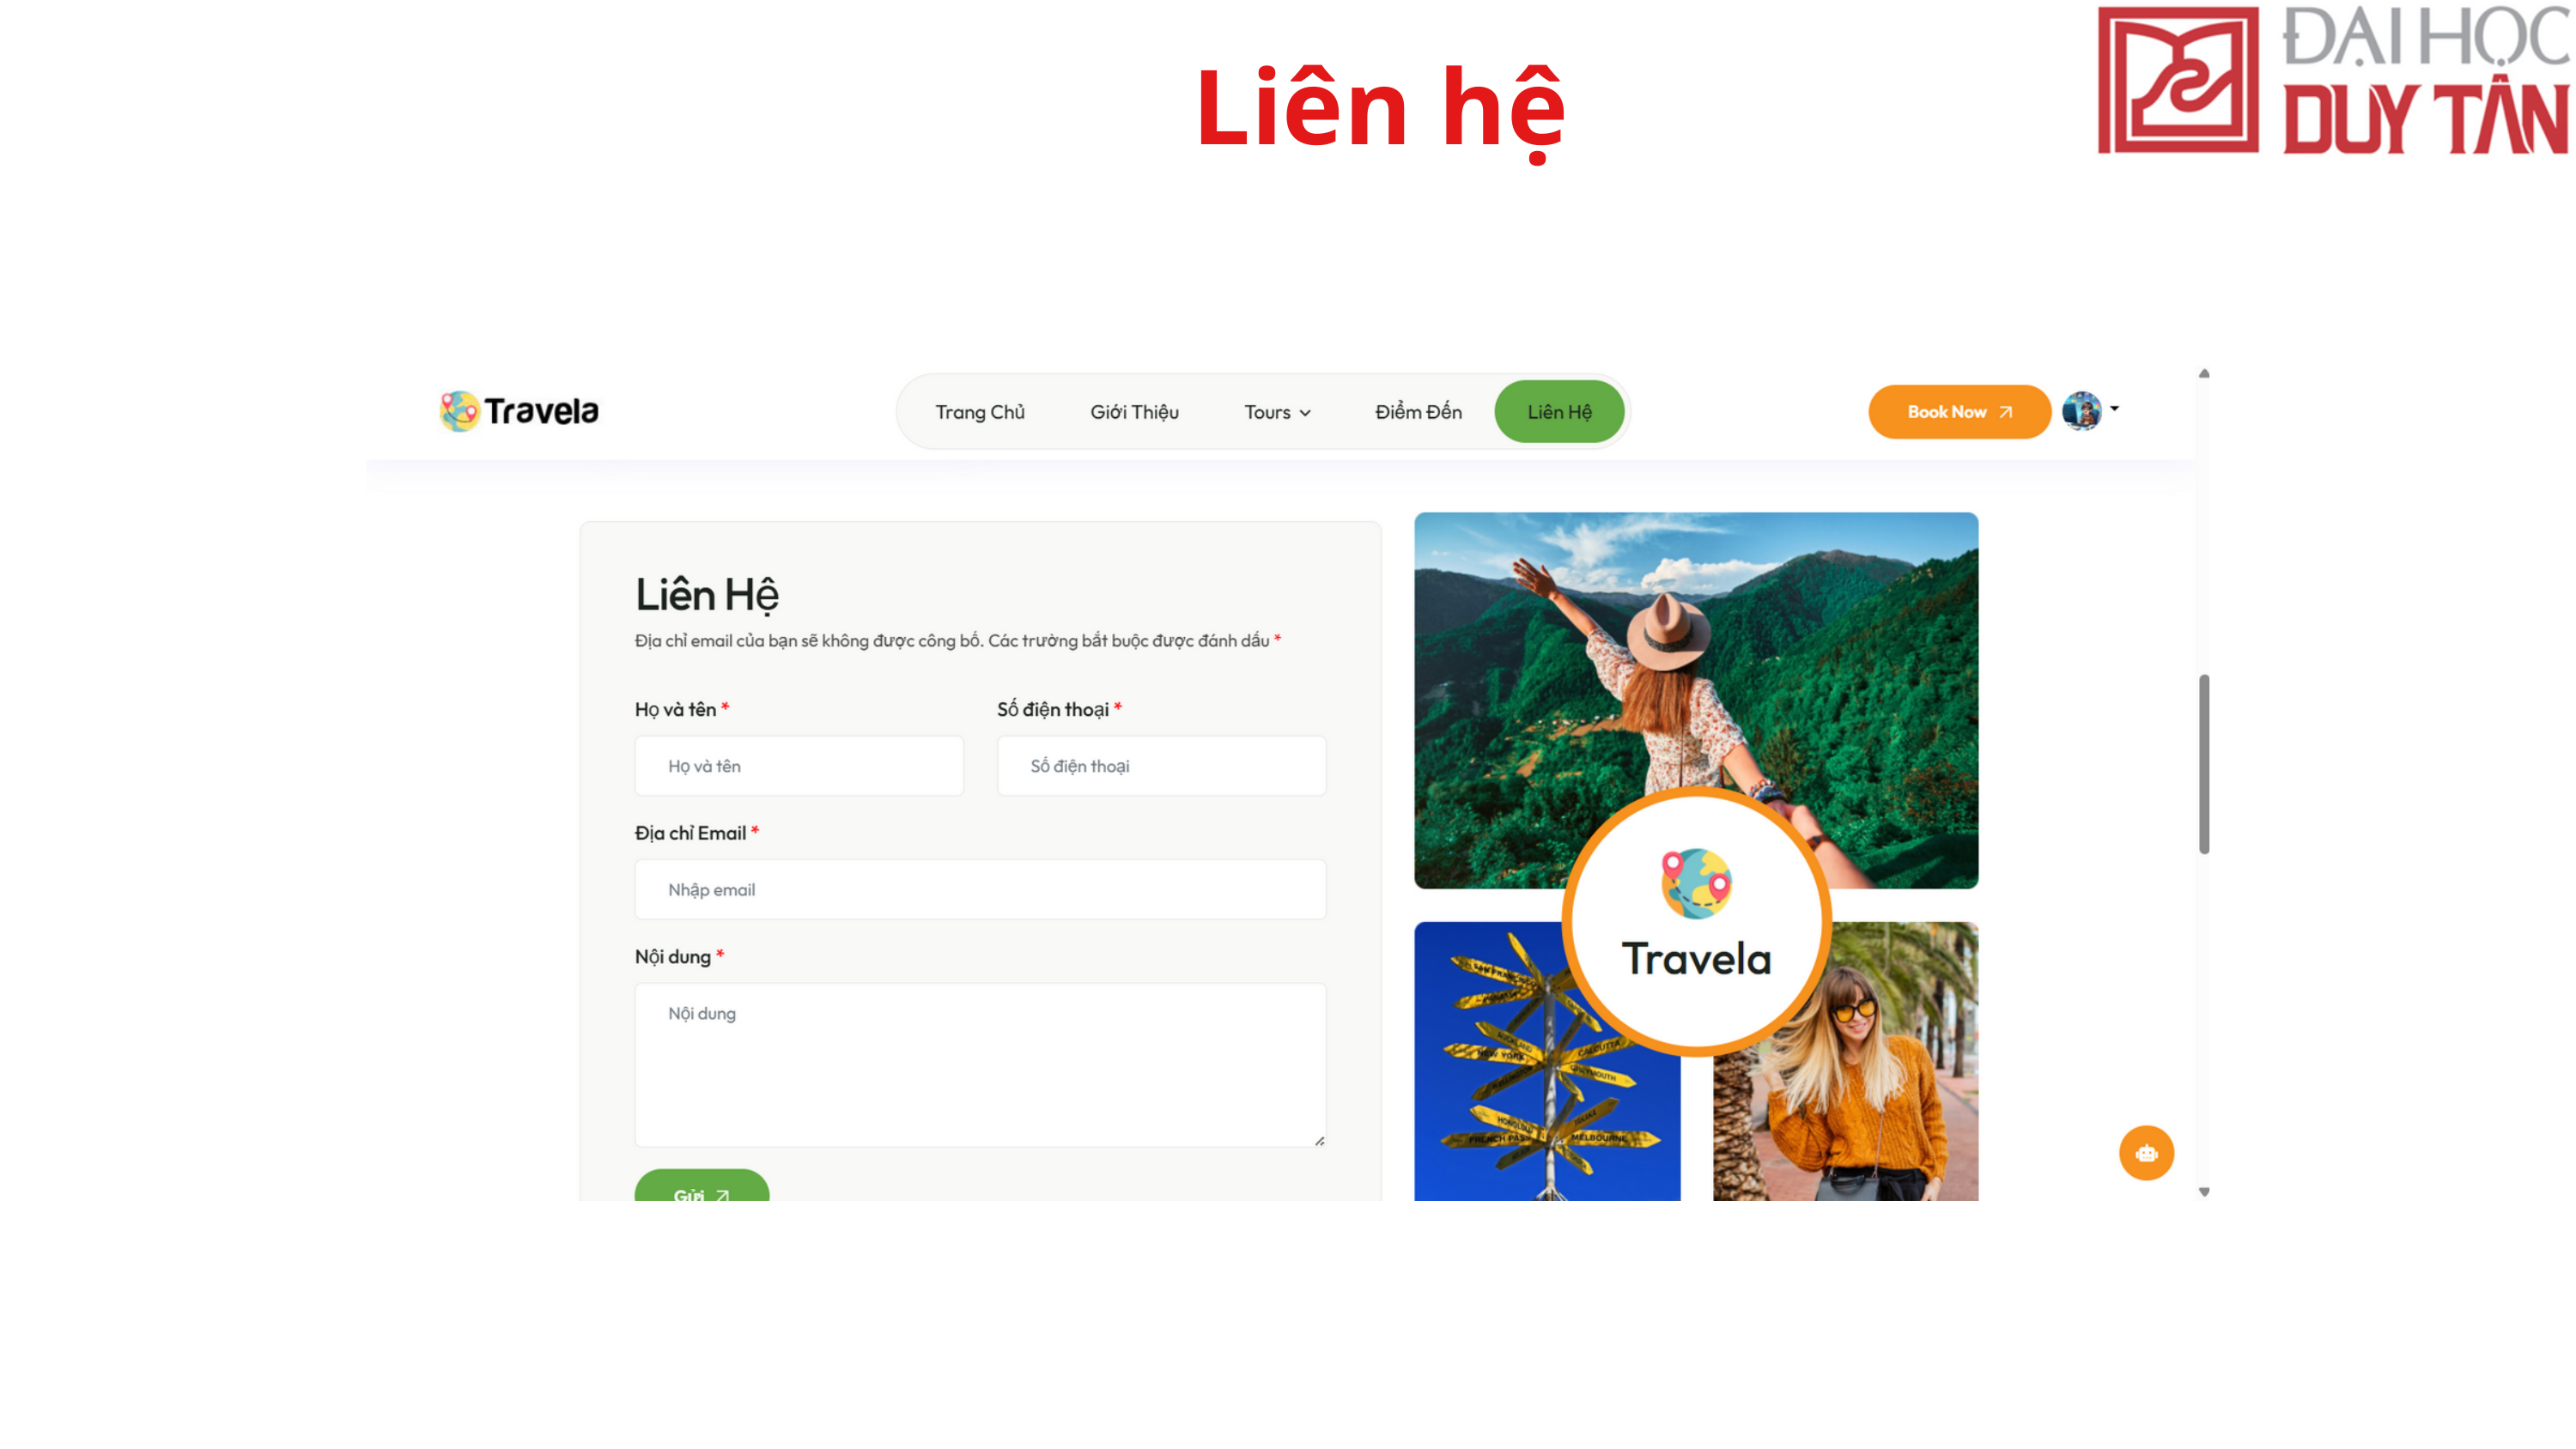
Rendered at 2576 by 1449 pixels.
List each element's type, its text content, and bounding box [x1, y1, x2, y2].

text_box [366, 366, 2210, 1201]
text_box [2090, 0, 2576, 161]
text_box Liên hệ [1192, 20, 1594, 166]
